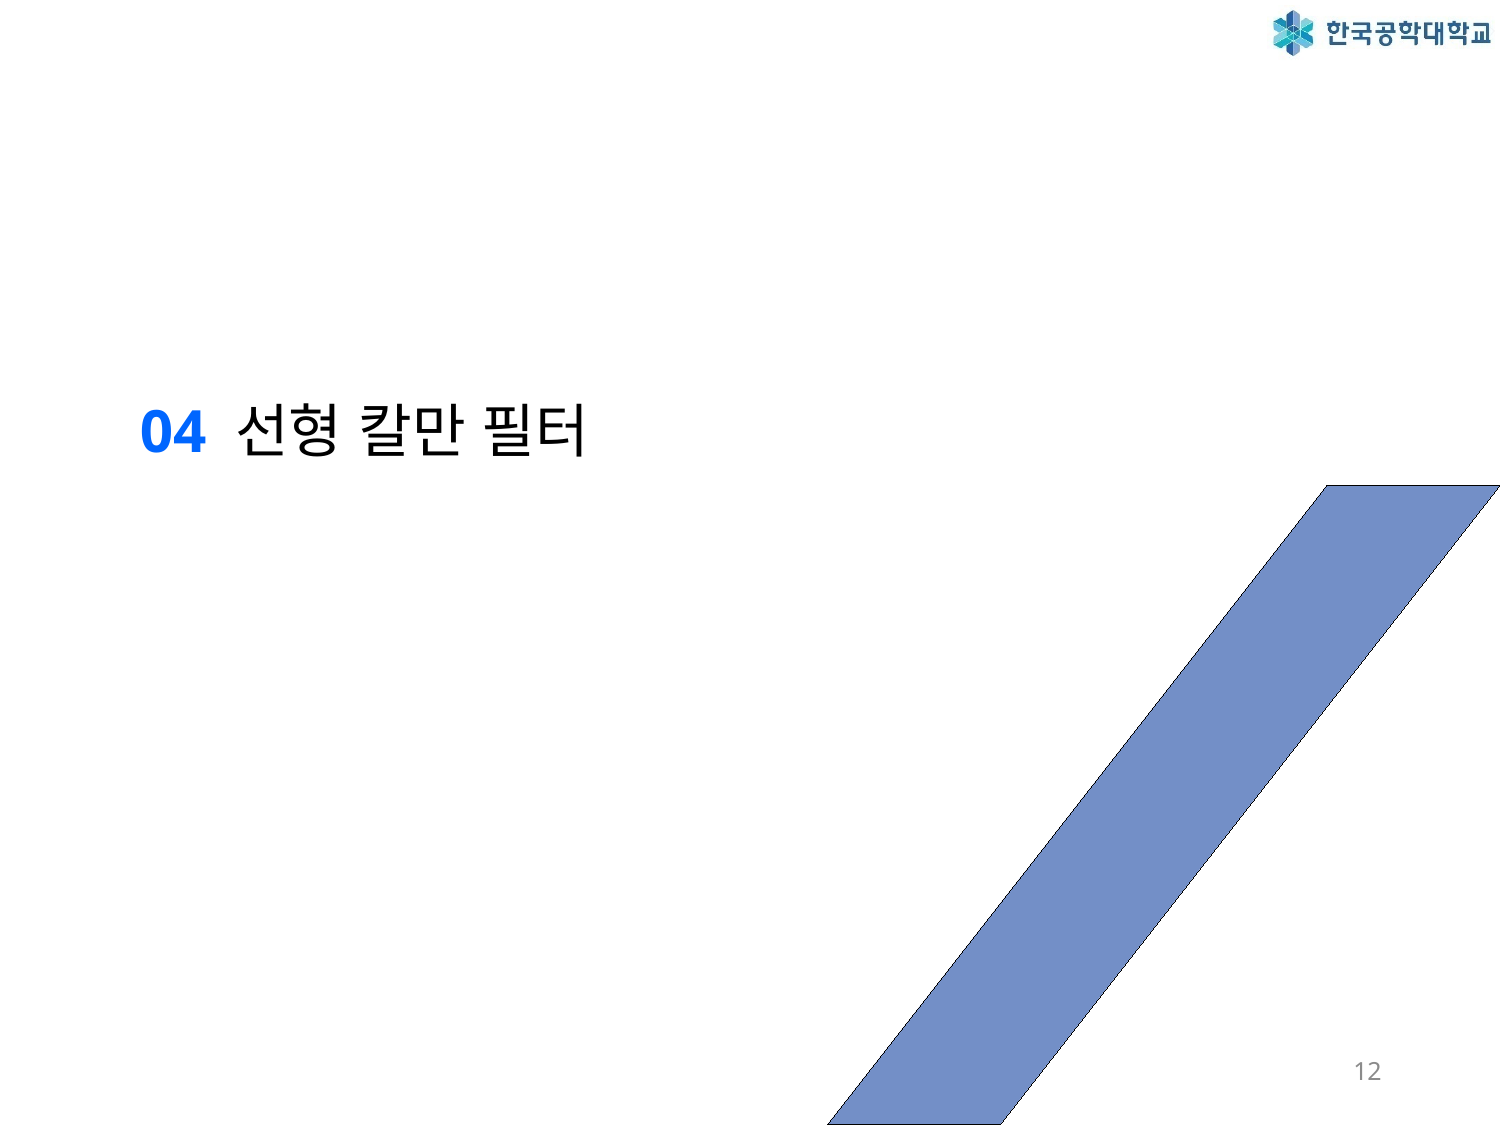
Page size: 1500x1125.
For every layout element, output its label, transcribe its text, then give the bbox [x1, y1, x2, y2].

slide_number 12 [1059, 1042, 1397, 1103]
title 04 선형 칼만 필터 [124, 368, 1417, 723]
picture [1267, 5, 1495, 61]
